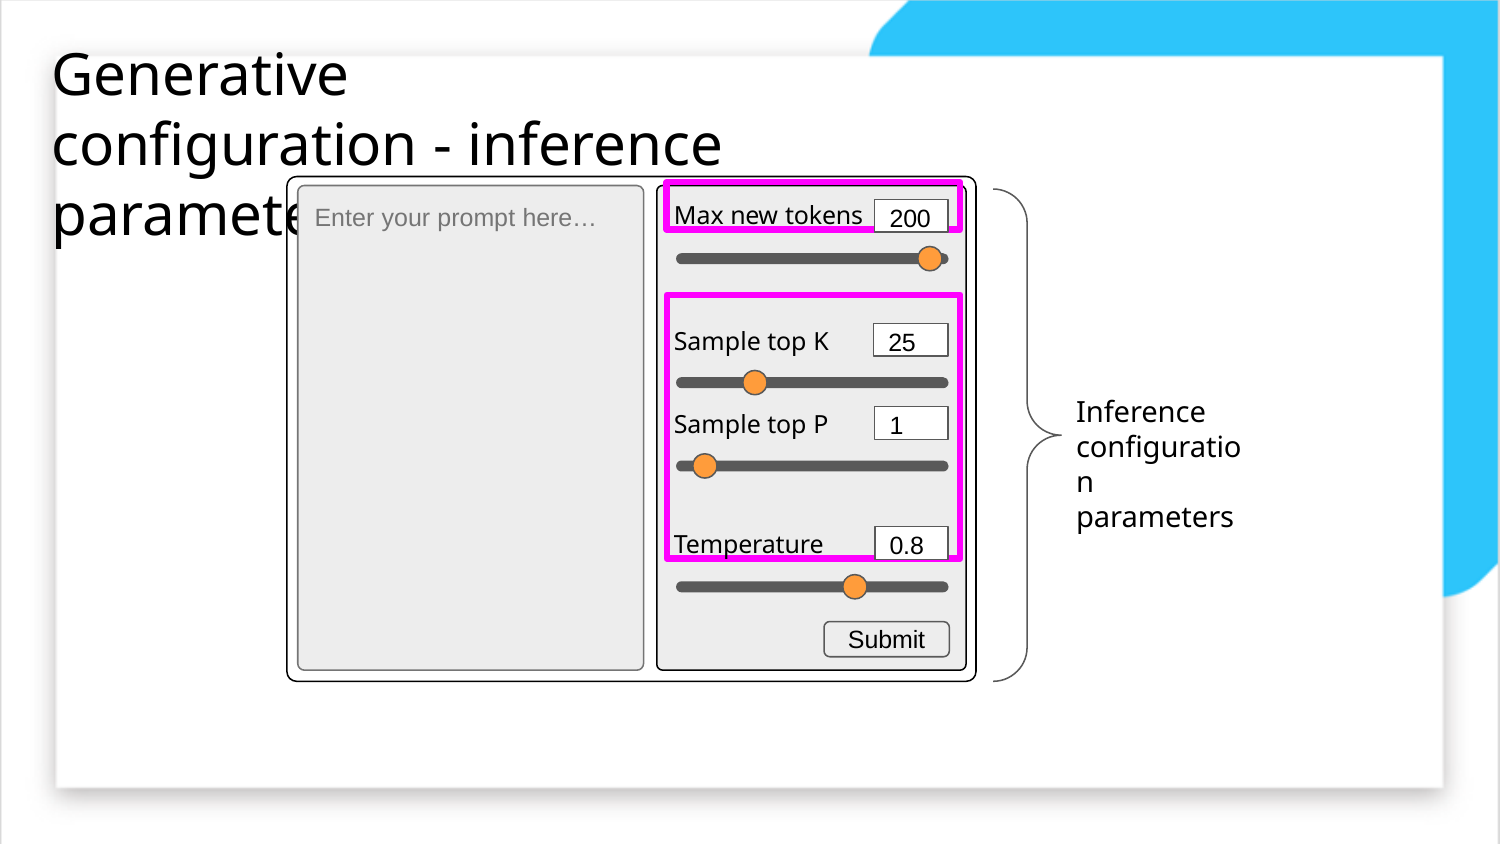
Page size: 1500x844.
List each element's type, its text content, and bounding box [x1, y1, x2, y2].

text_box [993, 189, 1062, 682]
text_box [286, 175, 977, 682]
title Generative configuration - inference parameters [25, 36, 725, 248]
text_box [676, 574, 949, 600]
picture [0, 0, 1500, 844]
text_box Inference configuration parameters [1074, 392, 1248, 534]
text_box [676, 245, 949, 272]
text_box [297, 184, 949, 671]
